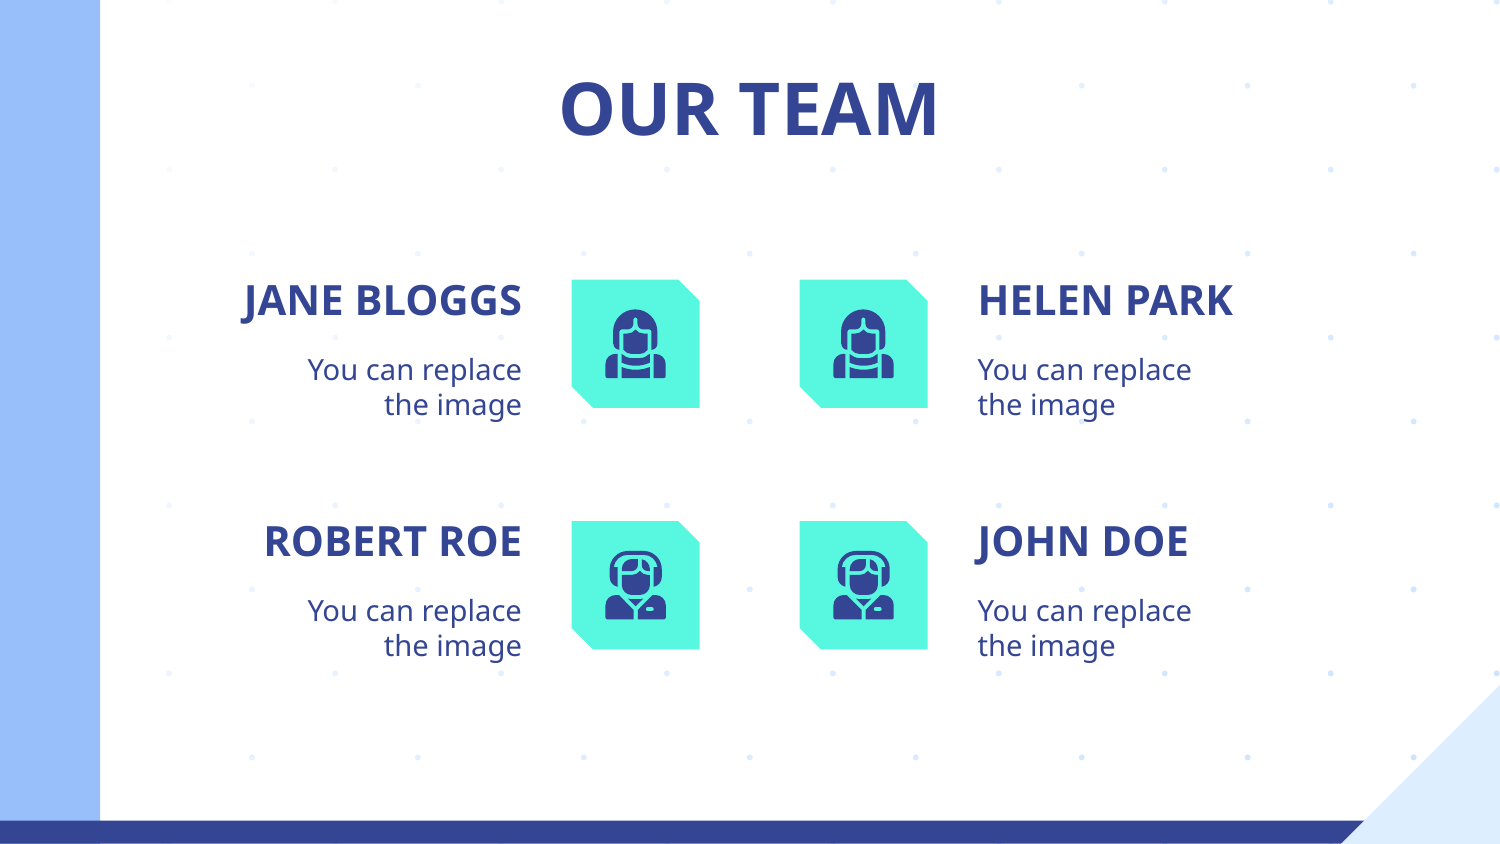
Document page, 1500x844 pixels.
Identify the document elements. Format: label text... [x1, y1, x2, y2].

title OUR TEAM [103, 63, 1397, 151]
subtitle You can replace the image [962, 583, 1221, 671]
subtitle You can replace the image [279, 343, 538, 430]
title JOHN DOE [962, 511, 1304, 569]
subtitle You can replace the image [962, 343, 1221, 430]
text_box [605, 309, 666, 379]
text_box [571, 279, 700, 408]
text_box [799, 279, 928, 408]
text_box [833, 550, 894, 620]
subtitle You can replace the image [278, 583, 538, 671]
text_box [833, 309, 894, 379]
text_box [799, 521, 928, 650]
title HELEN PARK [962, 270, 1304, 328]
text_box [605, 550, 666, 620]
text_box [571, 521, 700, 650]
title JANE BLOGGS [195, 270, 538, 328]
title ROBERT ROE [195, 511, 538, 569]
